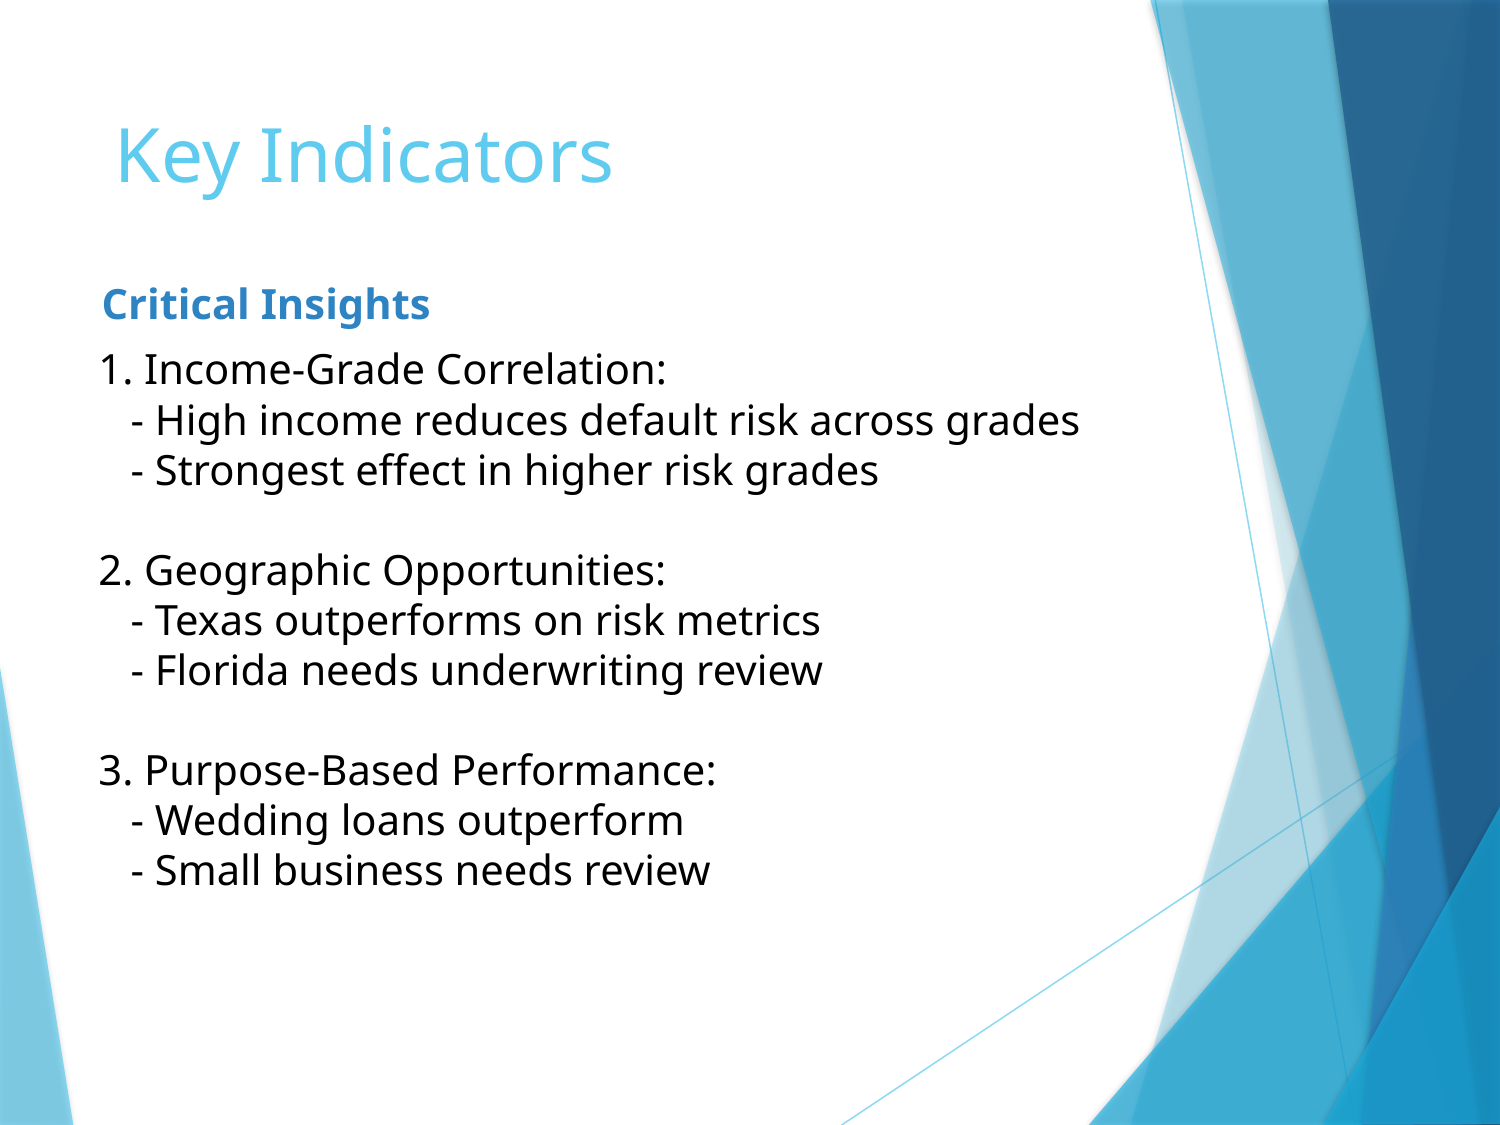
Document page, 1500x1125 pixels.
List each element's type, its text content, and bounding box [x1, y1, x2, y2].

text_box Critical Insights [86, 270, 446, 336]
title Key Indicators [99, 99, 1142, 317]
text_box 1. Income-Grade Correlation: - High income reduces default risk across grades - Strongest effect in higher risk grades 2. Geographic Opportunities: - Texas outperforms on risk metrics - Florida needs underwriting review 3. Purpose-Based Performance: - Wedding loans outperform - Small business needs review [83, 335, 1096, 901]
